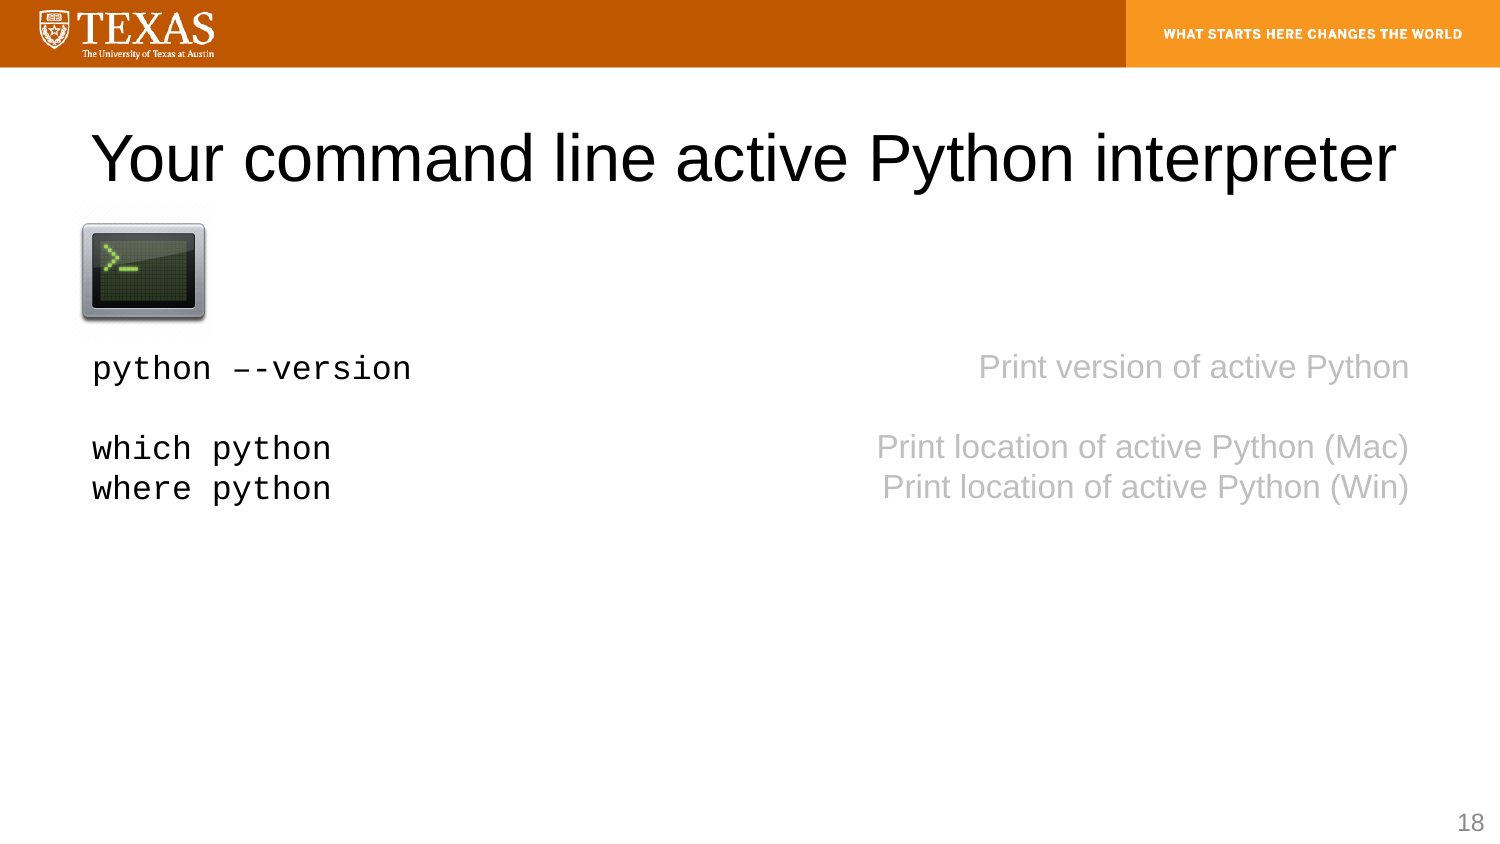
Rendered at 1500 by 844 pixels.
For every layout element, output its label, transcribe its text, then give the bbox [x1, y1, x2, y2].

picture [0, 0, 1500, 844]
text_box Print version of active Python Print location of active Python (Mac) Print location of active Python (Win) [737, 338, 1425, 513]
slide_number 18 [1162, 798, 1500, 844]
title Your command line active Python interpreter [75, 84, 1425, 225]
text_box python –-version which python where python [77, 339, 427, 514]
